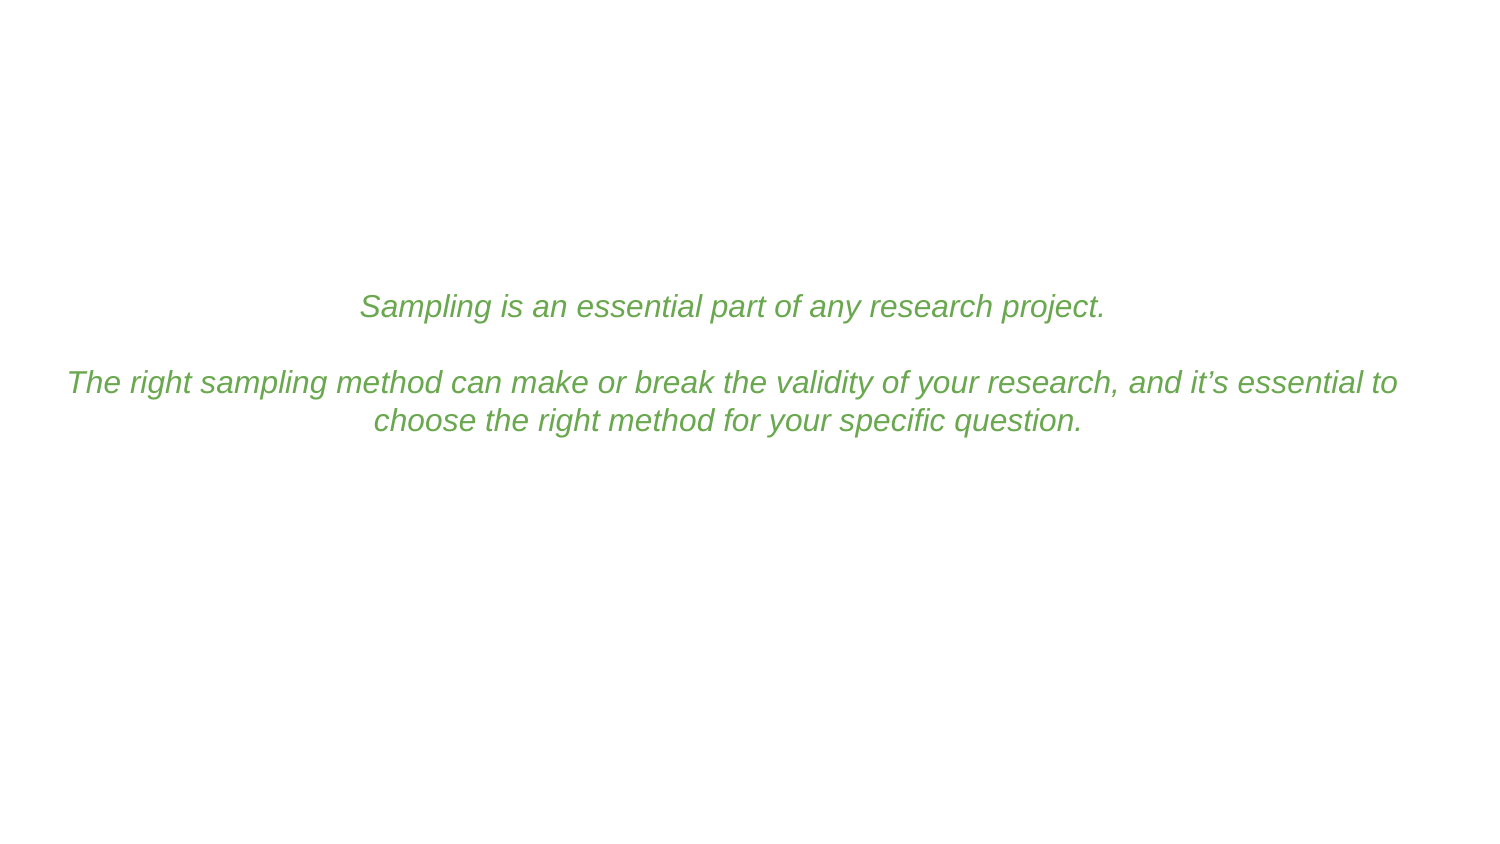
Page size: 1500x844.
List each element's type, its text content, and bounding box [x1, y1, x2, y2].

title Sampling is an essential part of any research project. The right sampling method can make or break the validity of your research, and it’s essential to choose the right method for your specific question. [34, 270, 1433, 501]
